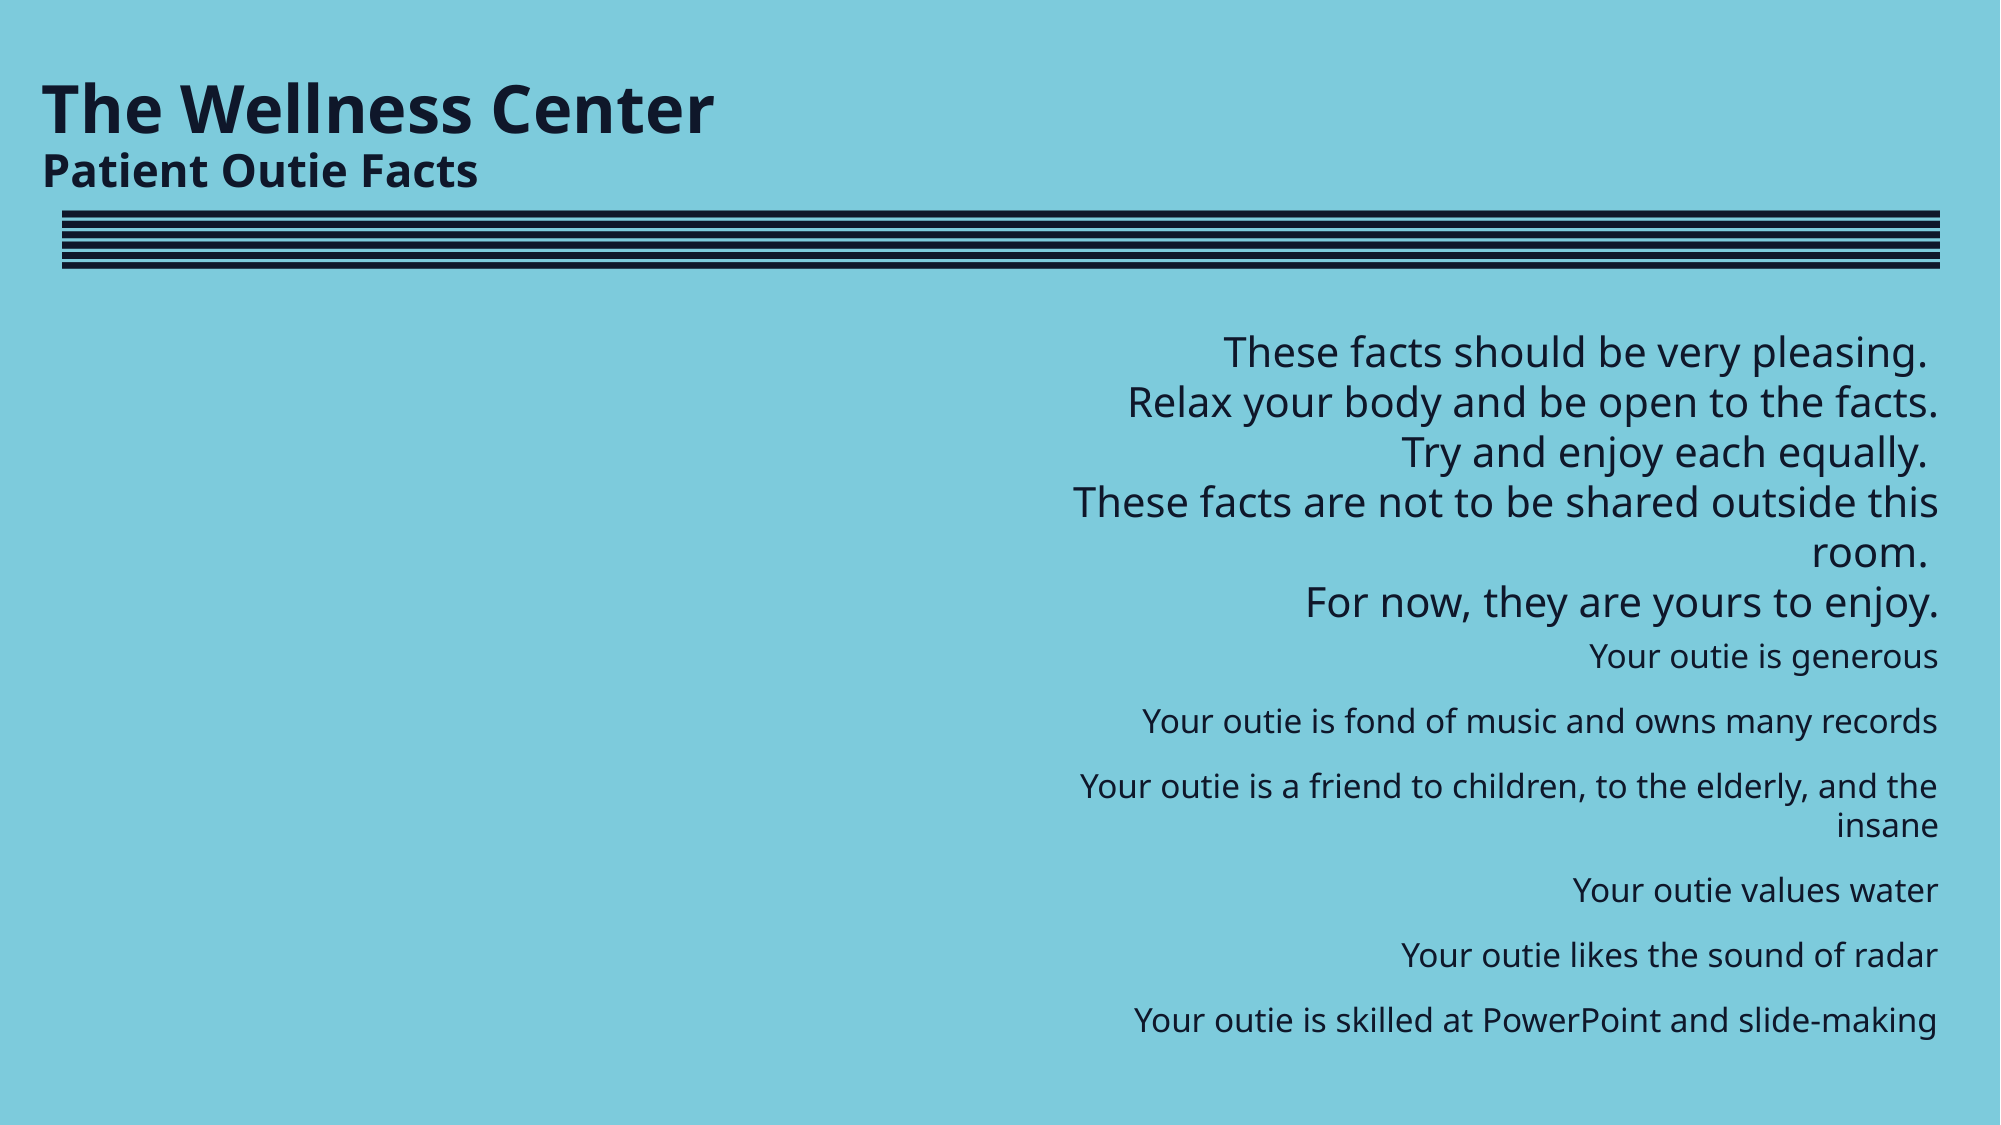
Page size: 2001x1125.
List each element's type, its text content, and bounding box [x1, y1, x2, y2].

text_box These facts should be very pleasing. Relax your body and be open to the facts. Try and enjoy each equally. These facts are not to be shared outside this room. For now, they are yours to enjoy. [999, 325, 1940, 626]
text_box Your outie is generous Your outie is fond of music and owns many records Your outie is a friend to children, to the elderly, and the insane Your outie values water Your outie likes the sound of radar Your outie is skilled at PowerPoint and slide-making [999, 634, 1940, 1040]
text_box The Wellness Center Patient Outie Facts [41, 75, 716, 198]
picture [62, 210, 1940, 269]
